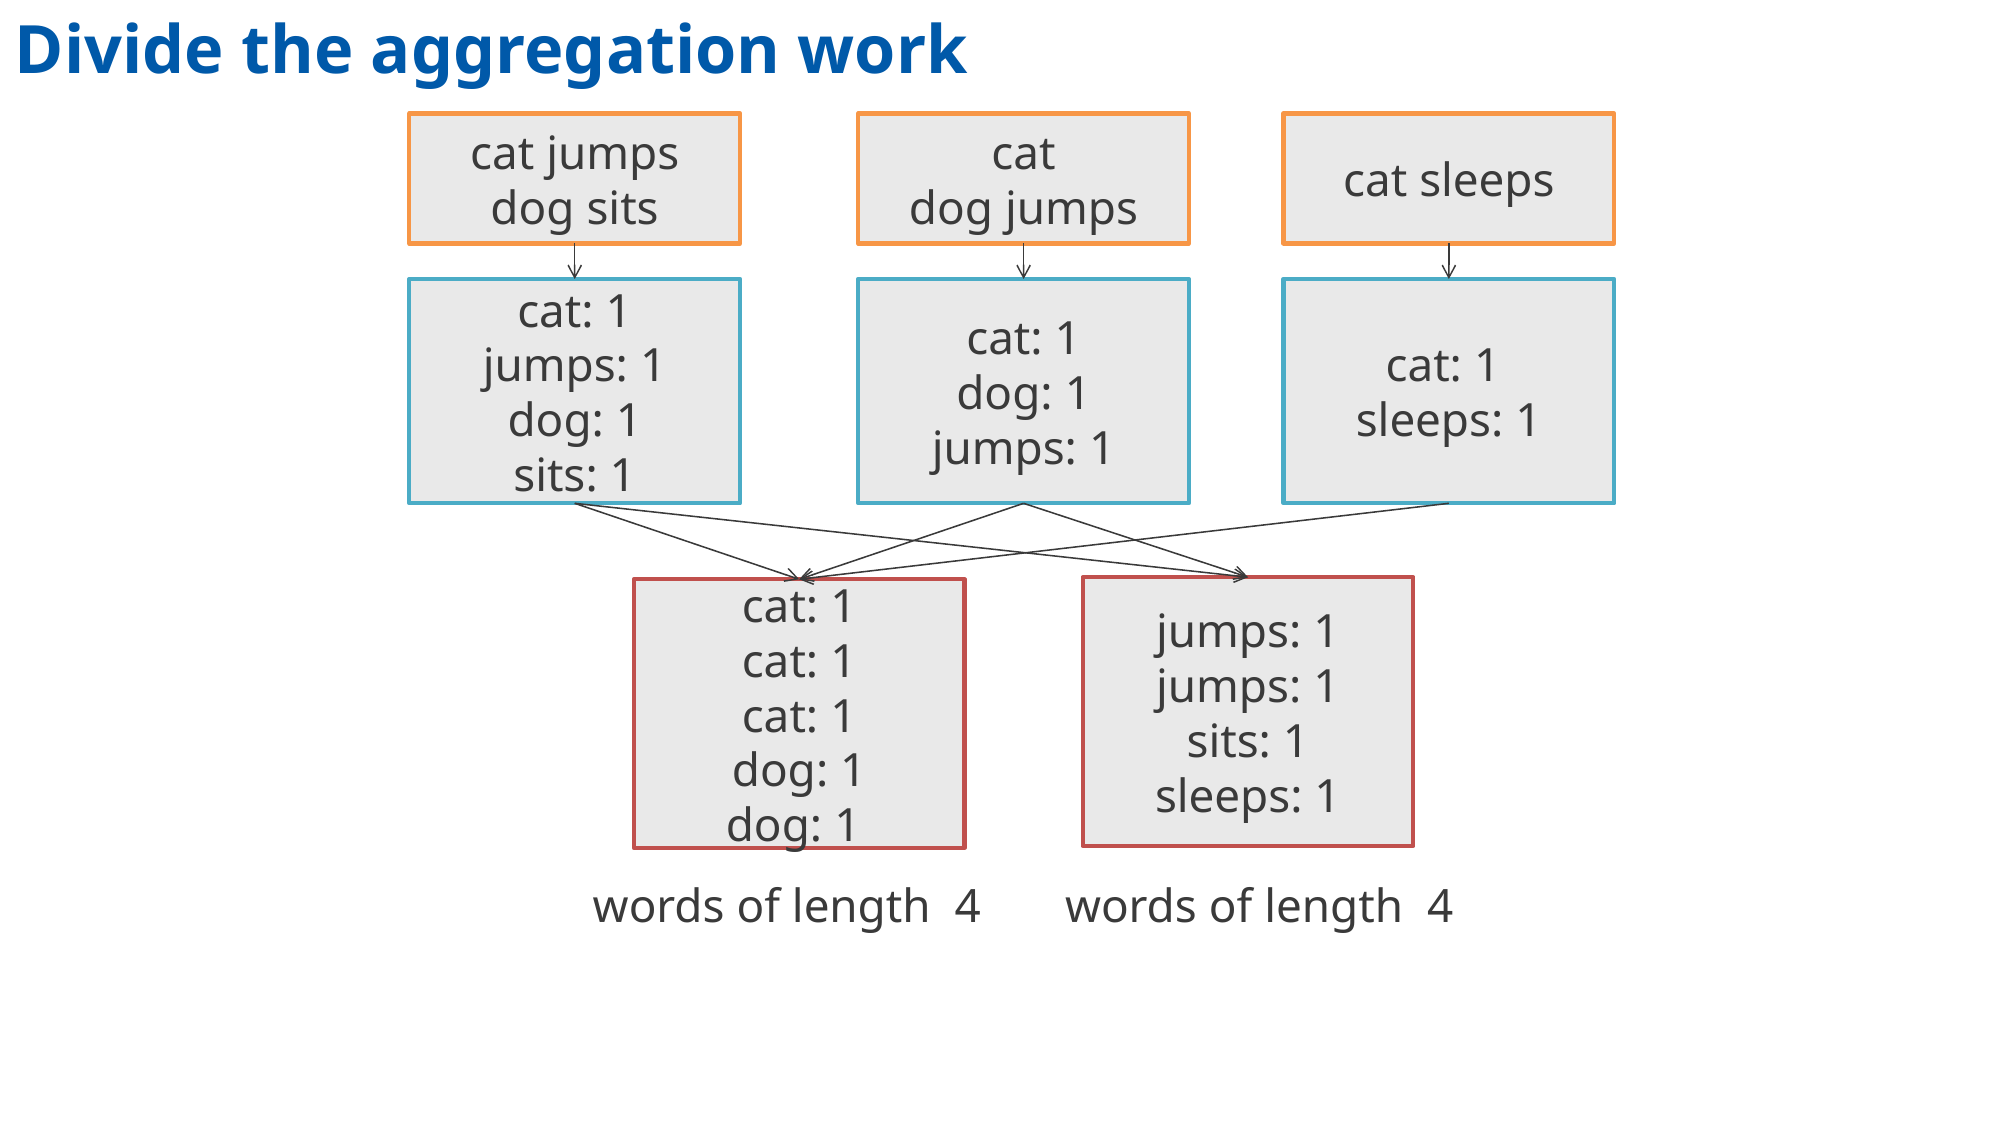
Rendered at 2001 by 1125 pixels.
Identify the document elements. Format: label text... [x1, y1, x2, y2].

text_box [1023, 503, 1249, 578]
text_box cat jumps dog sits [407, 111, 742, 246]
text_box cat: 1 sleeps: 1 [1281, 277, 1616, 505]
title Divide the aggregation work [0, 0, 2000, 102]
text_box cat: 1 dog: 1 jumps: 1 [856, 277, 1191, 500]
text_box cat dog jumps [856, 111, 1191, 246]
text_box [1252, 503, 1450, 580]
text_box cat sleeps [1281, 111, 1616, 246]
text_box jumps: 1 jumps: 1 sits: 1 sleeps: 1 [1081, 588, 1415, 848]
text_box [574, 503, 1021, 578]
text_box cat: 1 cat: 1 cat: 1 dog: 1 dog: 1 [632, 589, 967, 850]
text_box cat: 1 jumps: 1 dog: 1 sits: 1 [407, 277, 742, 505]
